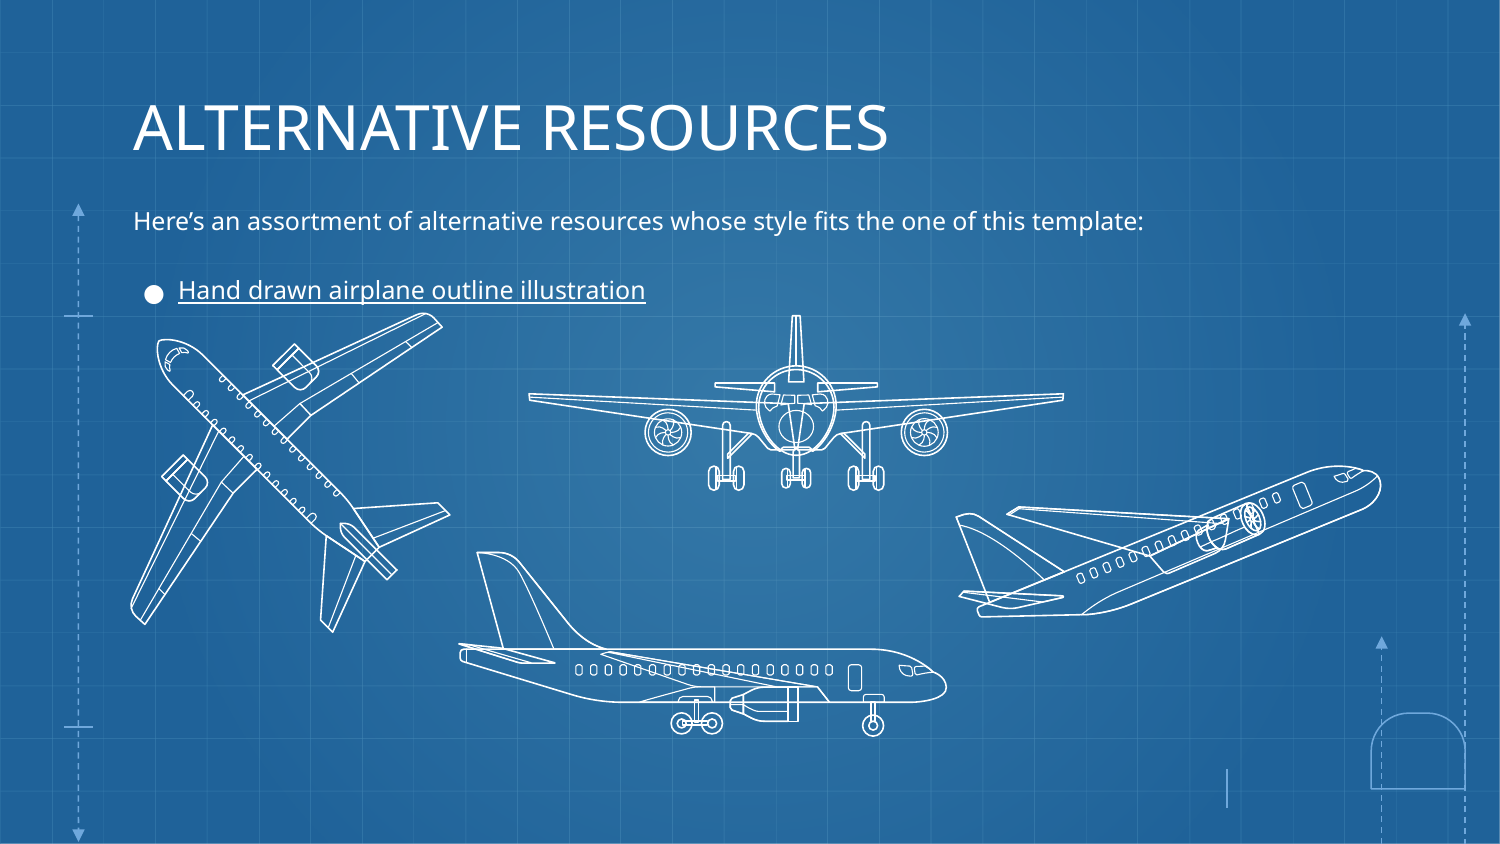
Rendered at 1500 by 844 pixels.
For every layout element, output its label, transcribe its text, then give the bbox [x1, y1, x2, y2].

list Here’s an assortment of alternative resources whose style fits the one of this template: Hand drawn airplane outline illustration [118, 190, 1382, 294]
title ALTERNATIVE RESOURCES [118, 72, 1382, 167]
picture [0, 0, 1500, 844]
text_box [528, 315, 1064, 491]
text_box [129, 313, 451, 633]
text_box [458, 552, 947, 737]
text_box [956, 465, 1384, 618]
